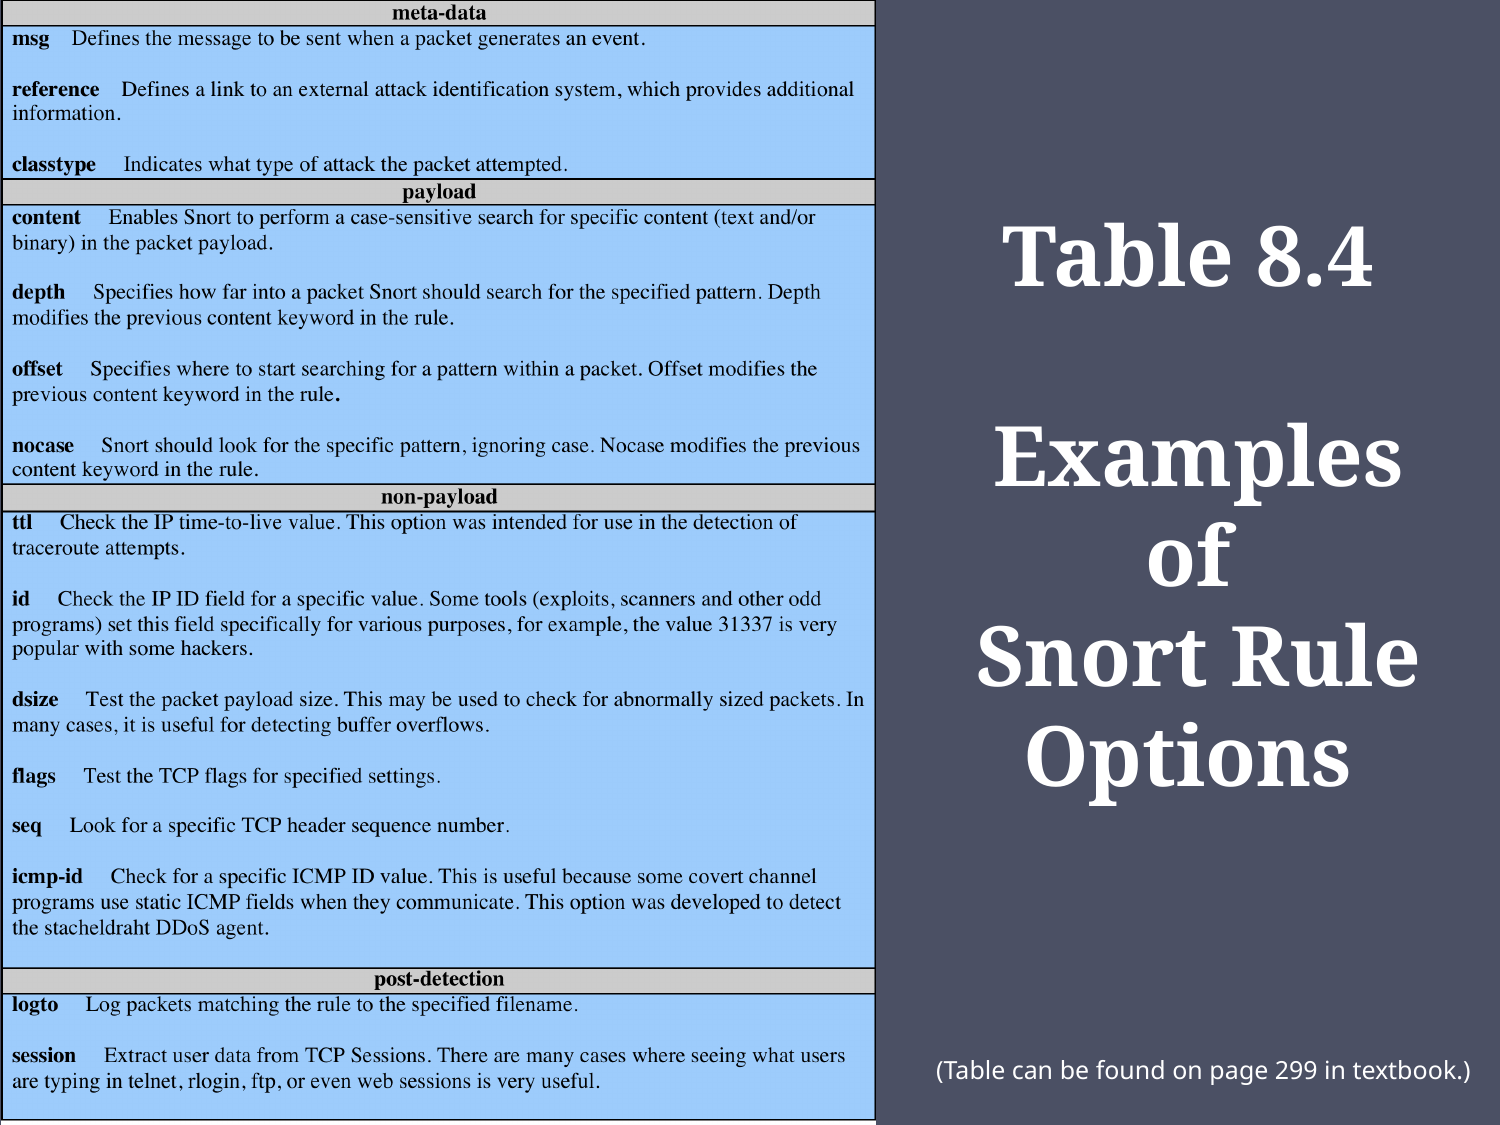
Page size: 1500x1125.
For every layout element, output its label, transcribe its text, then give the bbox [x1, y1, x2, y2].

text_box (Table can be found on page 299 in textbook.) [921, 1046, 1487, 1092]
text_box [1, 0, 876, 1125]
text_box Table 8.4 Examples of Snort Rule Options [927, 196, 1471, 811]
